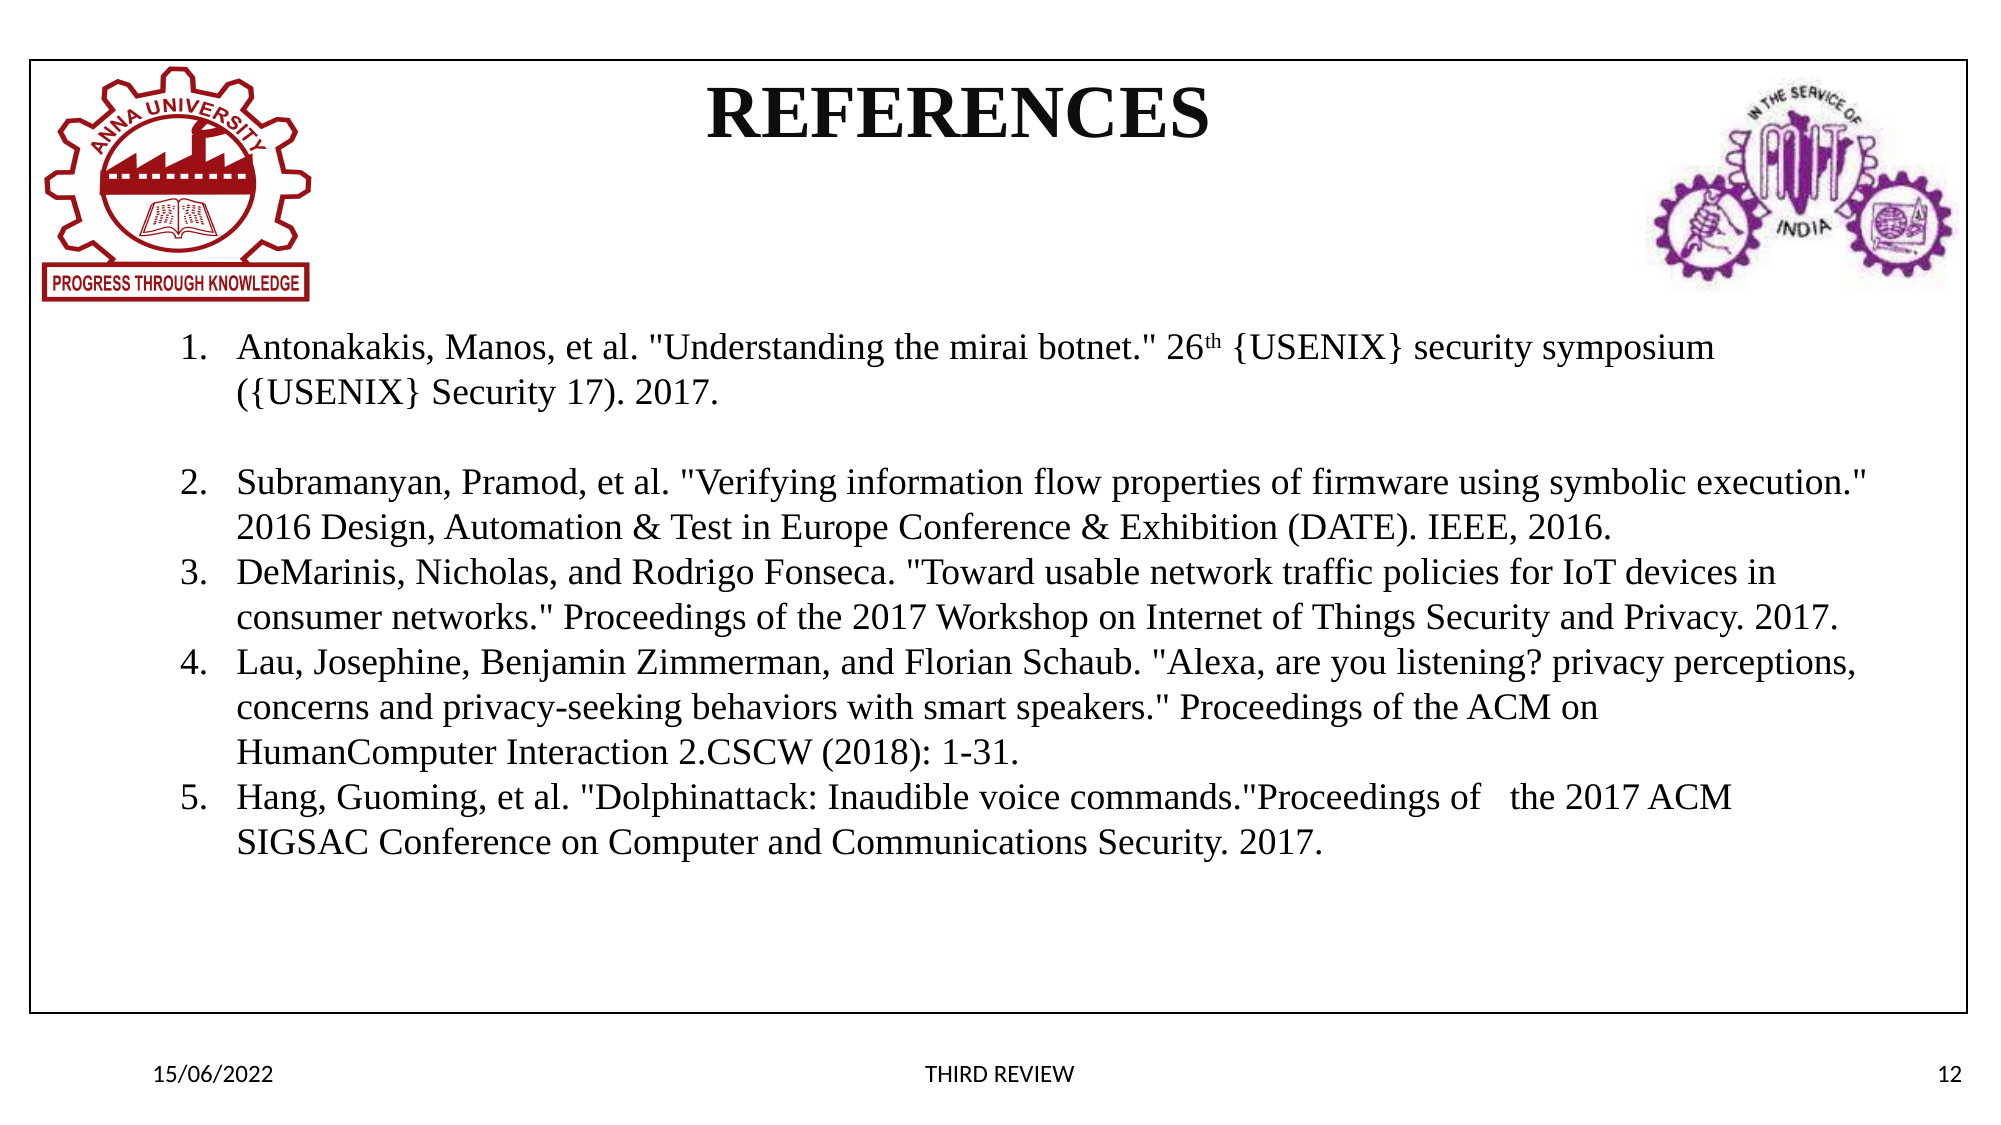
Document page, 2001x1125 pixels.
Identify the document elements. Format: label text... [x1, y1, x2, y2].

slide_number 12 [1527, 1042, 1978, 1102]
title REFERENCES [230, 4, 1688, 222]
footer THIRD REVIEW [662, 1042, 1338, 1103]
text_box Antonakakis, Manos, et al. "Understanding the mirai botnet." 26th {USENIX} security symposium ({USENIX} Security 17). 2017. Subramanyan, Pramod, et al. "Verifying information flow properties of firmware using symbolic execution." 2016 Design, Automation & Test in Europe Conference & Exhibition (DATE). IEEE, 2016. DeMarinis, Nicholas, and Rodrigo Fonseca. "Toward usable network traffic policies for IoT devices in consumer networks." Proceedings of the 2017 Workshop on Internet of Things Security and Privacy. 2017. Lau, Josephine, Benjamin Zimmerman, and Florian Schaub. "Alexa, are you listening? privacy perceptions, concerns and privacy-seeking behaviors with smart speakers." Proceedings of the ACM on HumanComputer Interaction 2.CSCW (2018): 1-31. Hang, Guoming, et al. "Dolphinattack: Inaudible voice commands."Proceedings of the 2017 ACM SIGSAC Conference on Computer and Communications Security. 2017. [165, 314, 1885, 870]
picture [40, 65, 313, 303]
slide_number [137, 1042, 588, 1103]
picture [1646, 65, 1959, 313]
